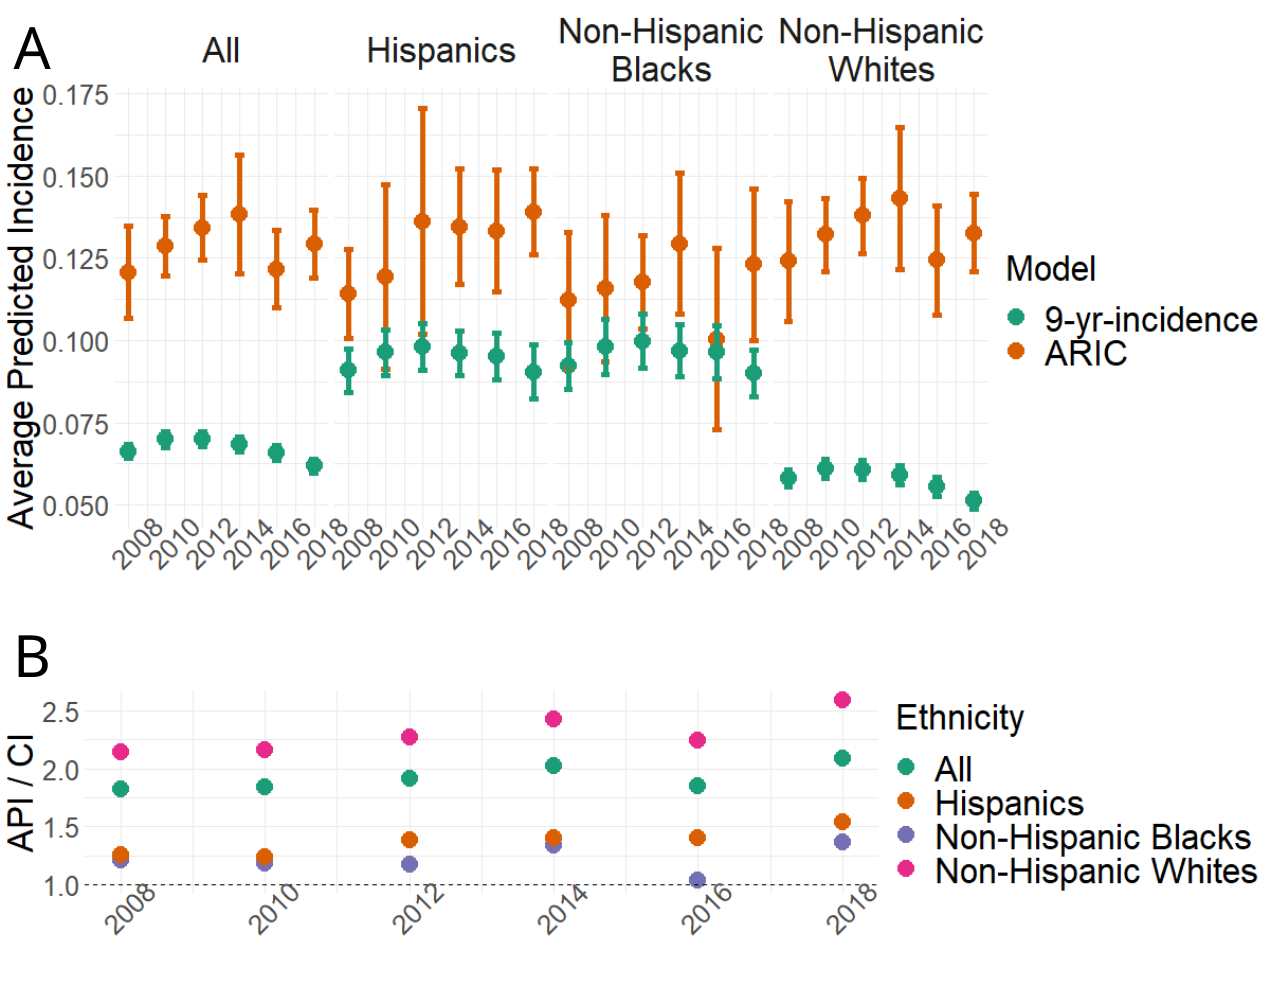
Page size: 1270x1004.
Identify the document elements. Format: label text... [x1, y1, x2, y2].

picture [0, 685, 1270, 1003]
picture [0, 2, 1270, 638]
text_box B [0, 638, 66, 685]
